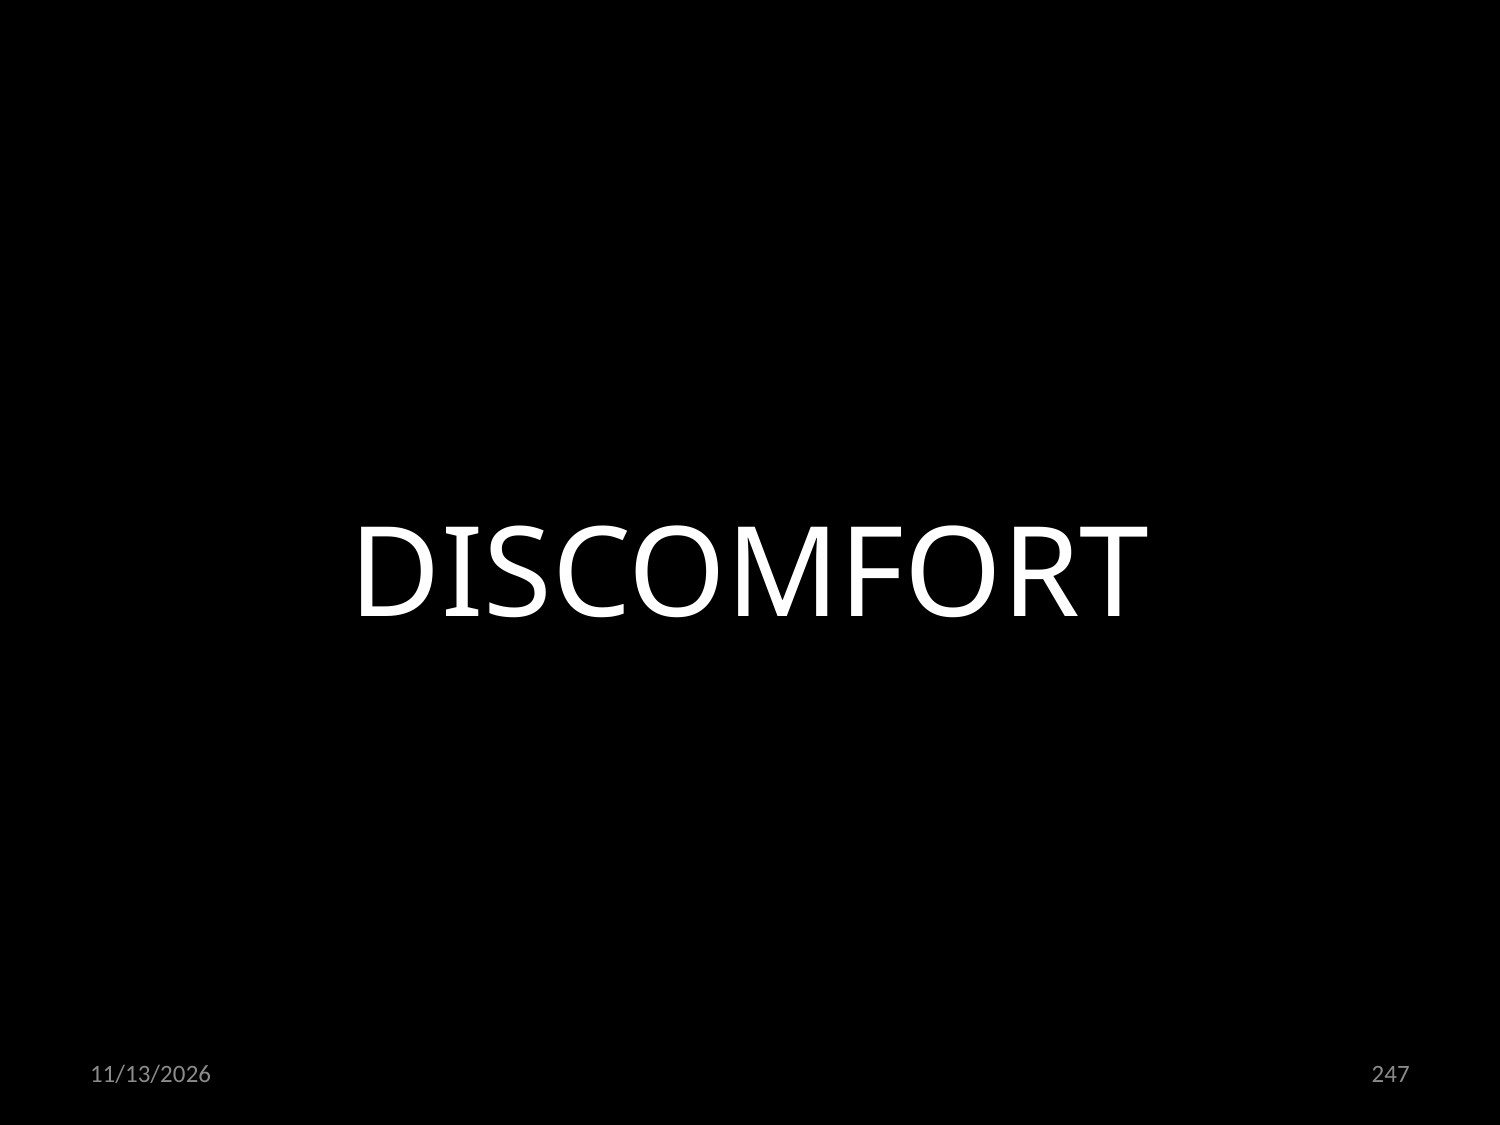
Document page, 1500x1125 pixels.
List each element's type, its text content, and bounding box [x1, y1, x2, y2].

slide_number 247 [1074, 1042, 1425, 1103]
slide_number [75, 1042, 425, 1103]
list DISCOMFORT [0, 484, 1500, 586]
